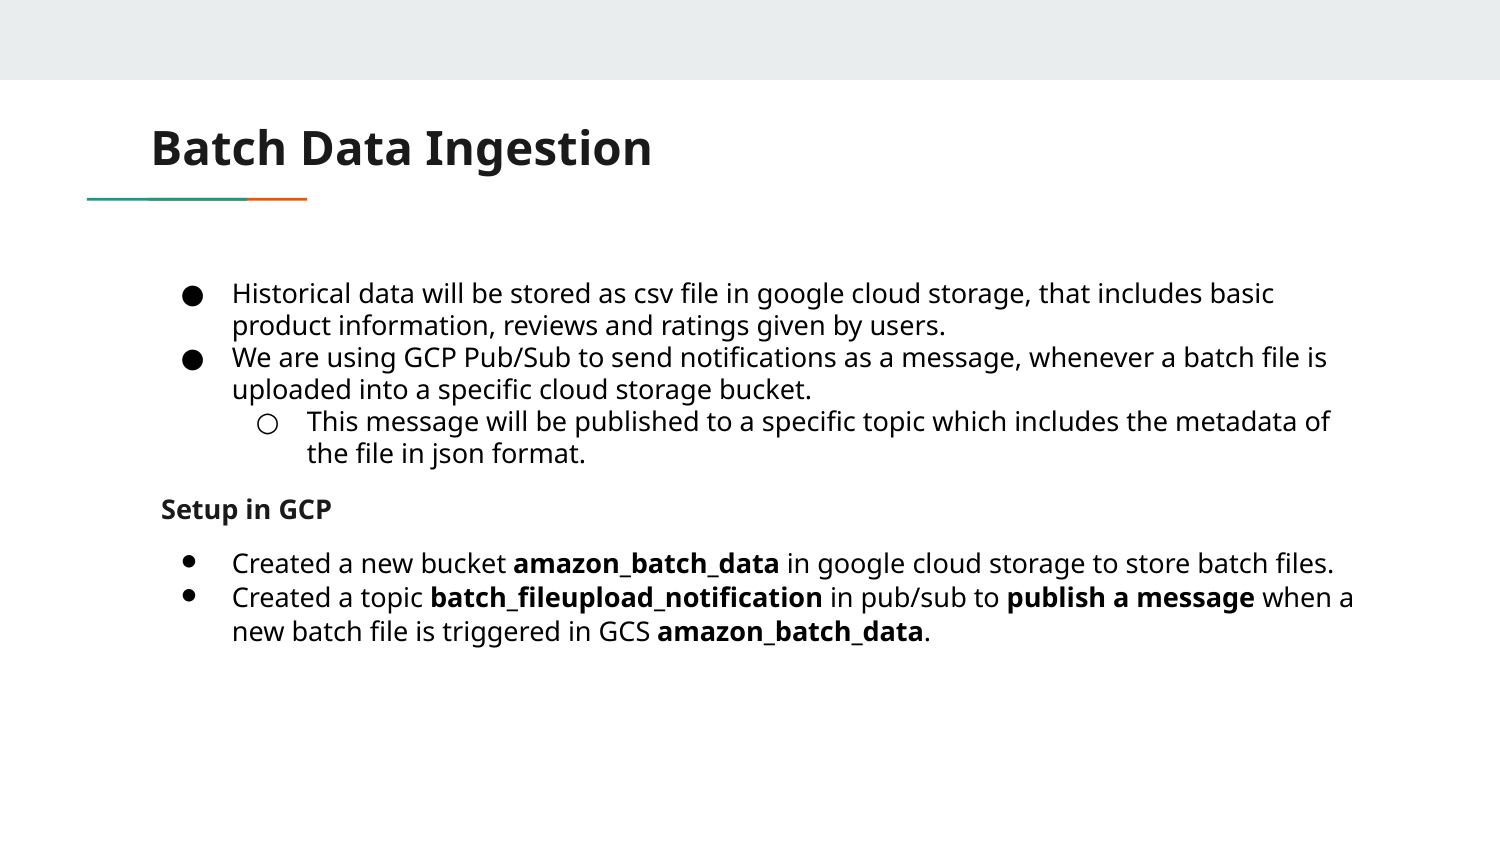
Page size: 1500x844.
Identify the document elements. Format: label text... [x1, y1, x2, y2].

title Batch Data Ingestion [135, 103, 1397, 191]
list Historical data will be stored as csv file in google cloud storage, that includes basic product information, reviews and ratings given by users. We are using GCP Pub/Sub to send notifications as a message, whenever a batch file is uploaded into a specific cloud storage bucket. This message will be published to a specific topic which includes the metadata of the file in json format. Setup in GCP Created a new bucket amazon_batch_data in google cloud storage to store batch files. Created a topic batch_fileupload_notification in pub/sub to publish a message when a new batch file is triggered in GCS amazon_batch_data. [141, 230, 1381, 794]
